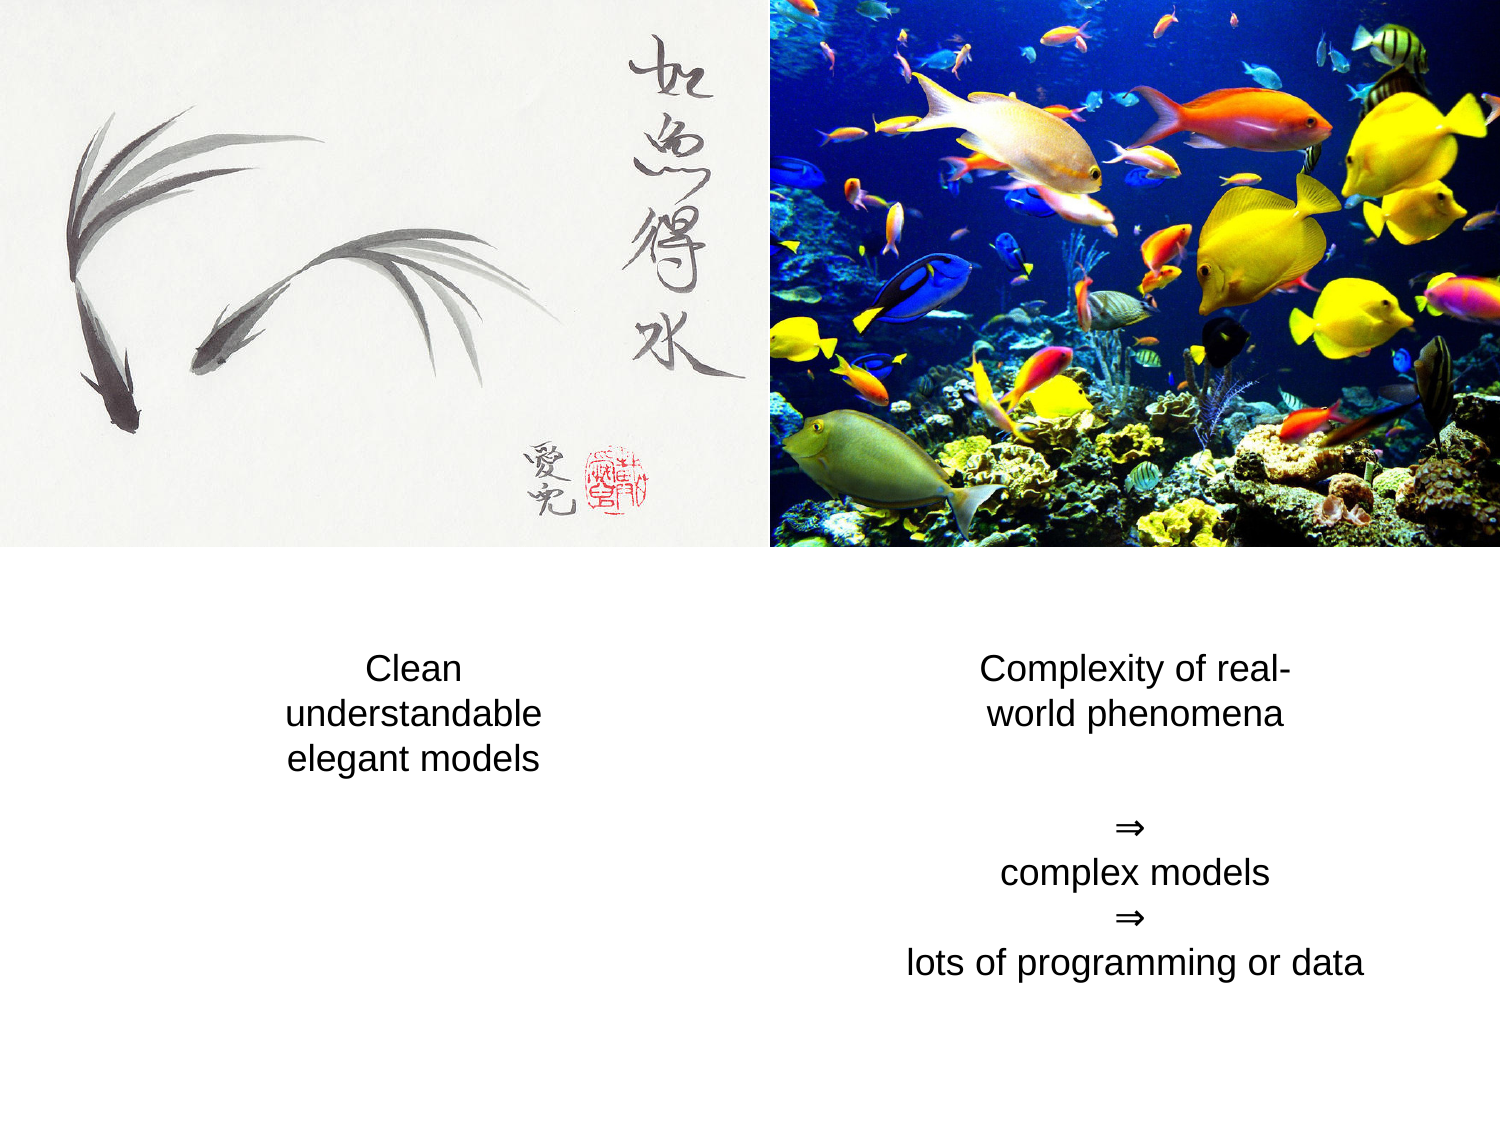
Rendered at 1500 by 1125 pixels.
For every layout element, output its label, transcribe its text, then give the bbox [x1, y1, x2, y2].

picture [0, 0, 769, 548]
text_box Clean understandable elegant models [226, 629, 601, 802]
picture [770, 0, 1500, 548]
text_box Complexity of real-world phenomena [948, 629, 1323, 787]
text_box ⇒ complex models ⇒ lots of programming or data [776, 787, 1495, 973]
